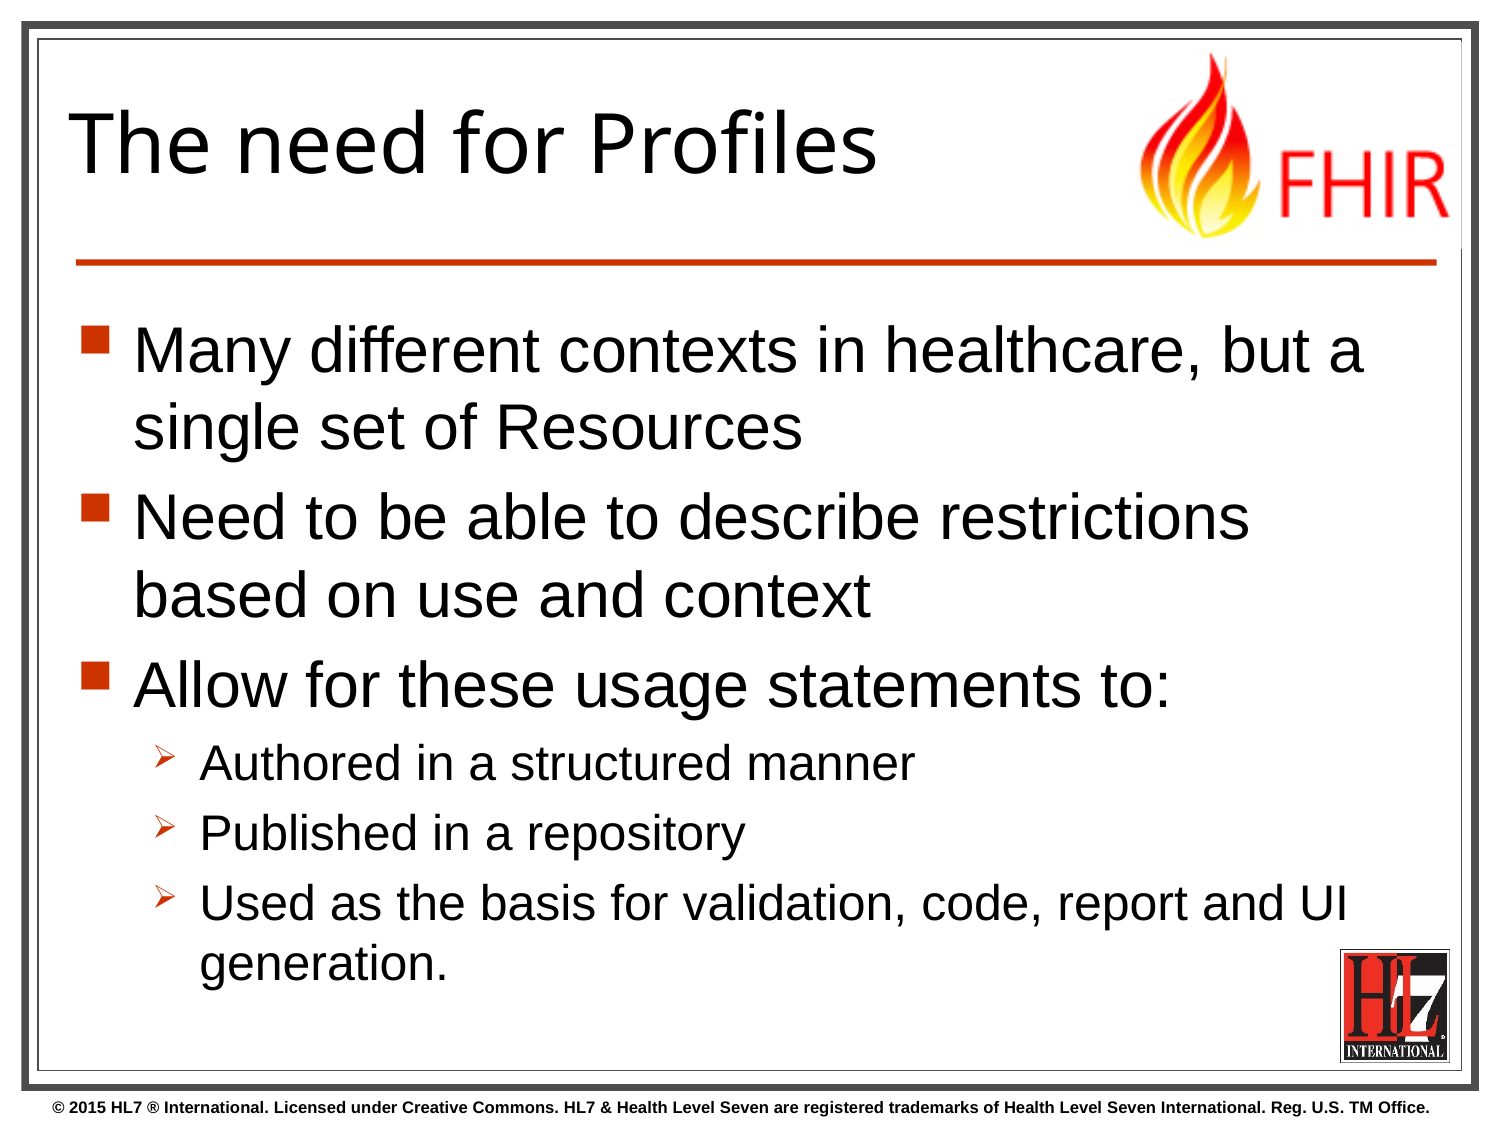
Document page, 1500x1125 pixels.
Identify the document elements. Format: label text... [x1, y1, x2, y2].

picture [1340, 949, 1450, 1063]
list Many different contexts in healthcare, but a single set of Resources Need to be able to describe restrictions based on use and context Allow for these usage statements to: Authored in a structured manner Published in a repository Used as the basis for validation, code, report and UI generation. [62, 299, 1438, 1035]
title The need for Profiles [53, 54, 1128, 244]
picture [1128, 42, 1462, 249]
